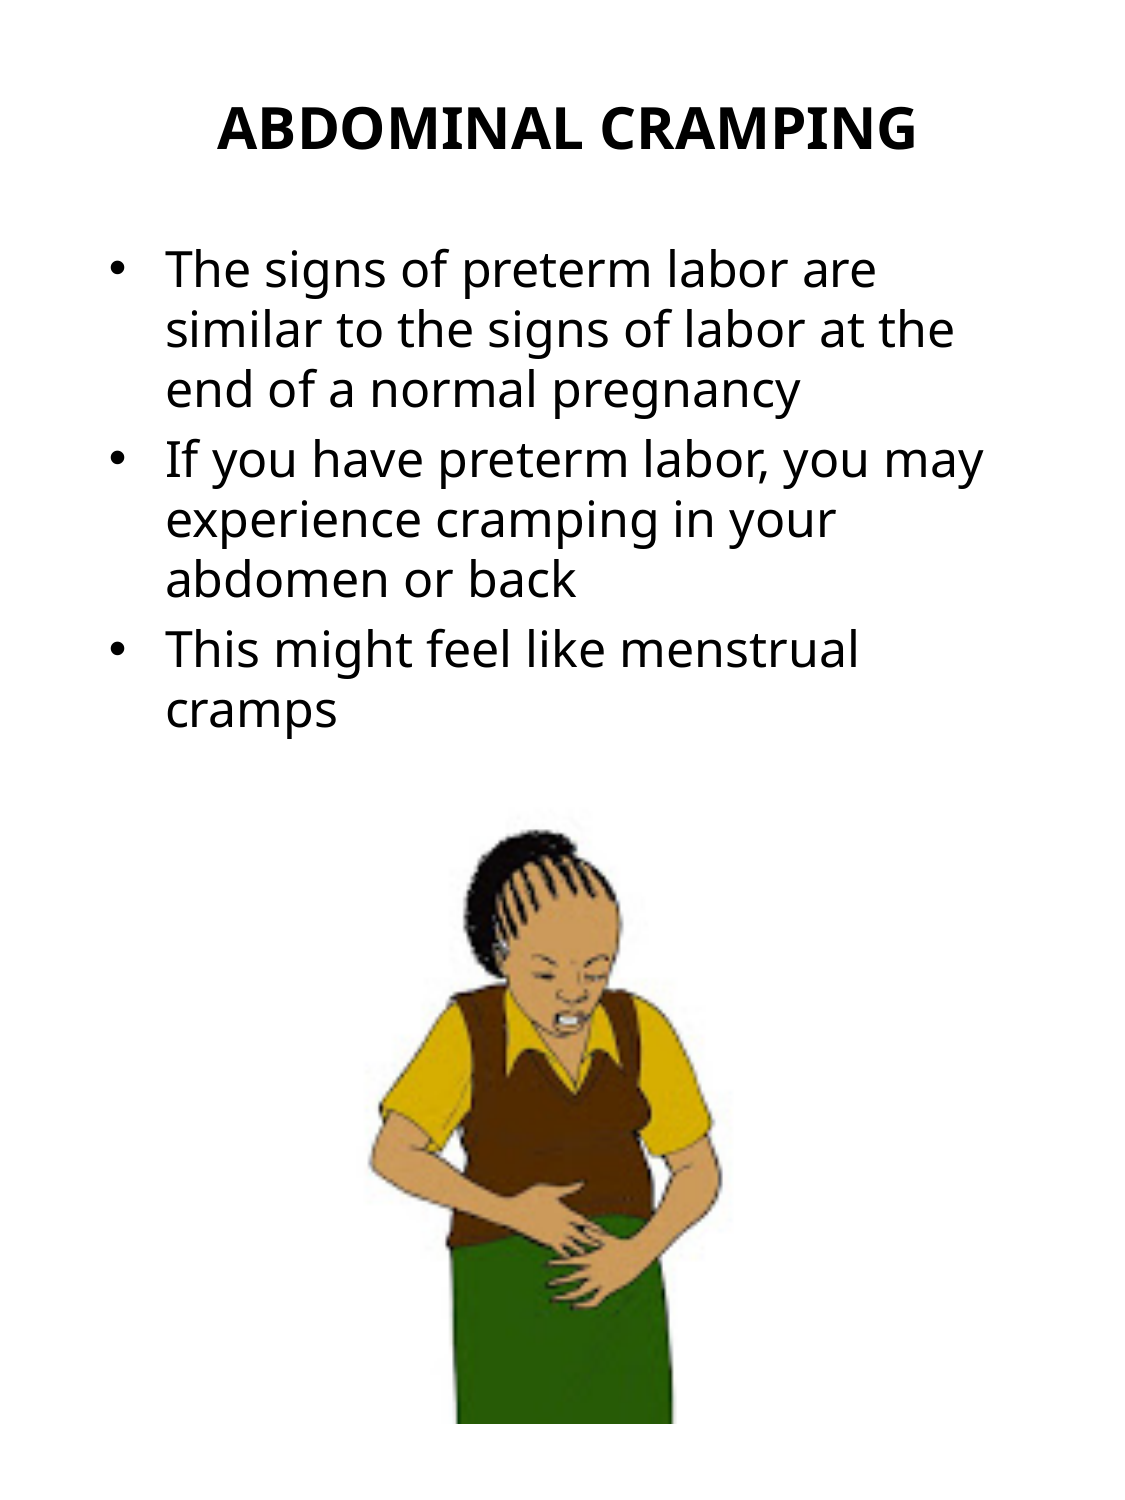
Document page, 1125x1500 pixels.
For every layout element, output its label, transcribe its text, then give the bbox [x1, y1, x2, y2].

list The signs of preterm labor are similar to the signs of labor at the end of a normal pregnancy If you have preterm labor, you may experience cramping in your abdomen or back This might feel like menstrual cramps [93, 230, 1055, 1336]
title Abdominal cramping [82, 65, 1055, 188]
picture [338, 754, 776, 1424]
